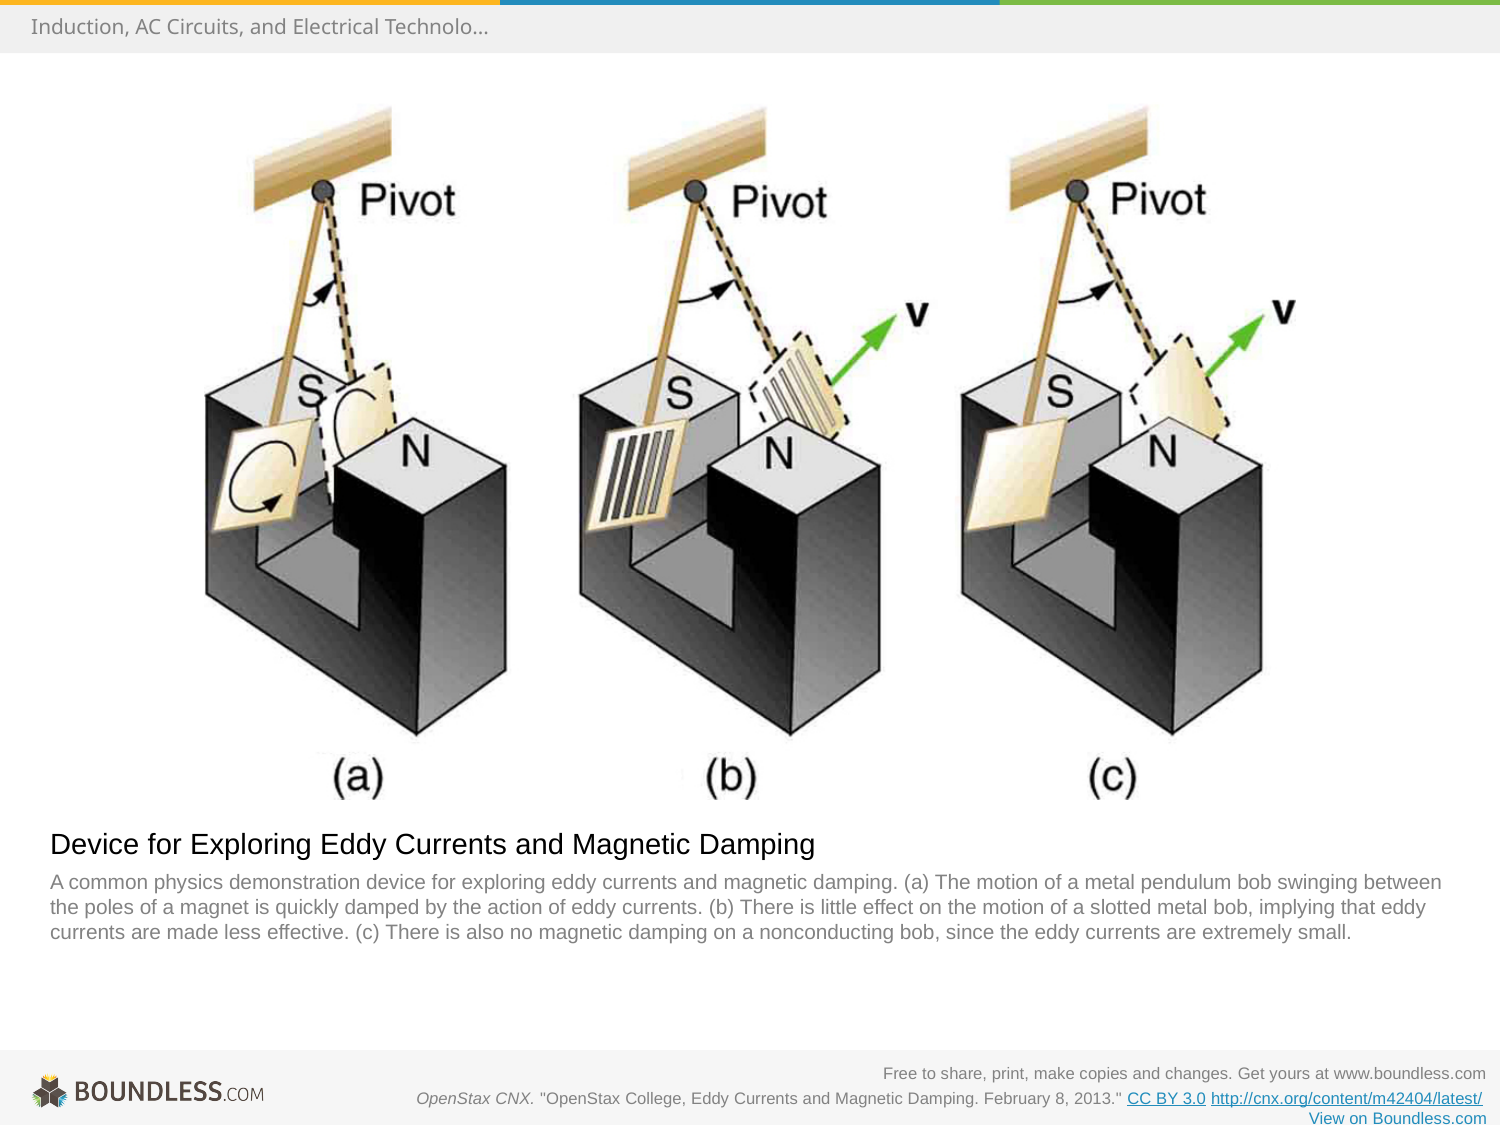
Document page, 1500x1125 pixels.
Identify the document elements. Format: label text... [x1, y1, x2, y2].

text_box Induction, AC Circuits, and Electrical Technolo... [31, 13, 1475, 38]
picture [30, 1072, 265, 1109]
text_box [0, 1050, 1500, 1125]
text_box Free to share, print, make copies and changes. Get yours at www.boundless.com [649, 1062, 1488, 1087]
text_box OpenStax CNX. "OpenStax College, Eddy Currents and Magnetic Damping. February 8, 2013." CC BY 3.0 http://cnx.org/content/m42404/latest/ View on Boundless.com [274, 1087, 1488, 1125]
text_box [0, 2, 1500, 54]
list Device for Exploring Eddy Currents and Magnetic Damping A common physics demonstration device for exploring eddy currents and magnetic damping. (a) The motion of a metal pendulum bob swinging between the poles of a magnet is quickly damped by the action of eddy currents. (b) There is little effect on the motion of a slotted metal bob, implying that eddy currents are made less effective. (c) There is also no magnetic damping on a nonconducting bob, since the eddy currents are extremely small. [50, 825, 1450, 1038]
picture [204, 87, 1296, 801]
